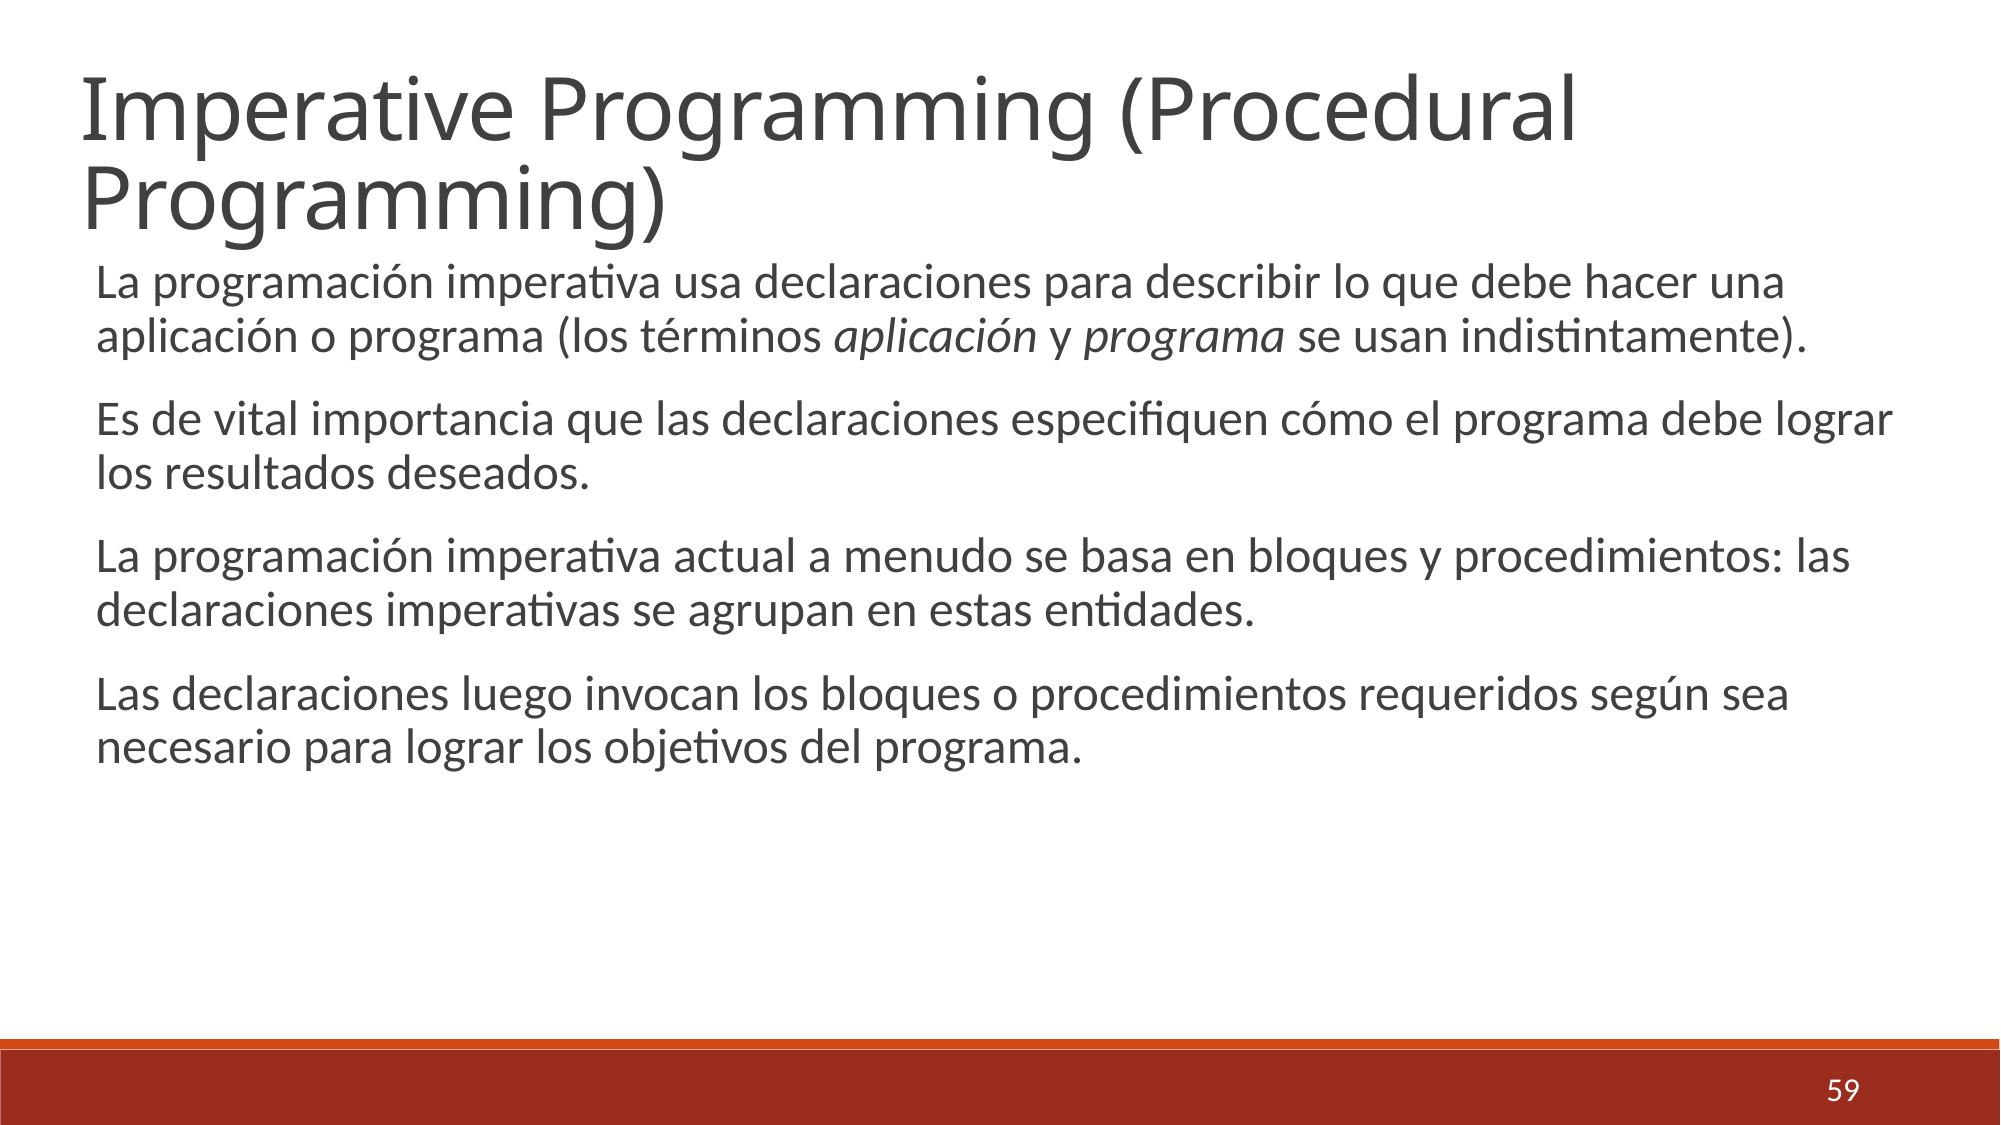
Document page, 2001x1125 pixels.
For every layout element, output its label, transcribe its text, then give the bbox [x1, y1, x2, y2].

text_box La programación imperativa usa declaraciones para describir lo que debe hacer una aplicación o programa (los términos aplicación y programa se usan indistintamente). Es de vital importancia que las declaraciones especifiquen cómo el programa debe lograr los resultados deseados. La programación imperativa actual a menudo se basa en bloques y procedimientos: las declaraciones imperativas se agrupan en estas entidades. Las declaraciones luego invocan los bloques o procedimientos requeridos según sea necesario para lograr los objetivos del programa. [66, 248, 1953, 900]
text_box Imperative Programming (Procedural Programming) [65, 61, 1917, 297]
slide_number 59 [126, 1061, 1875, 1115]
